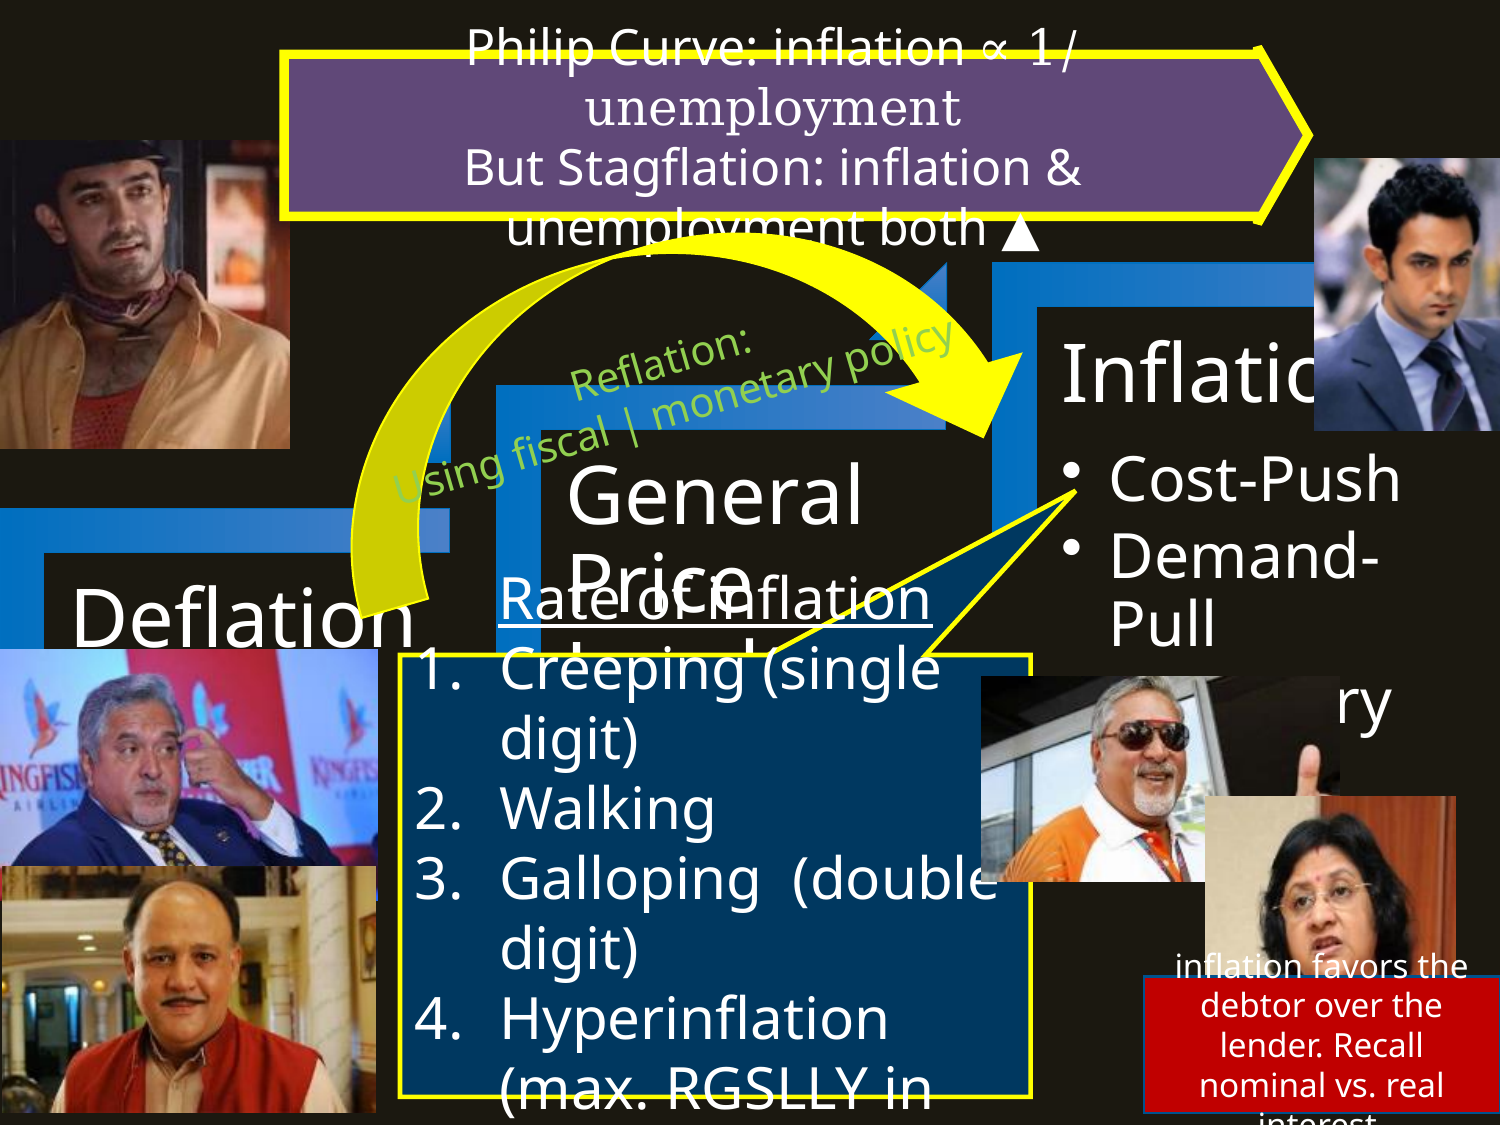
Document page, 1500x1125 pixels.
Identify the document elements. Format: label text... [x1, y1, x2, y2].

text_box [0, 262, 1443, 909]
text_box Rate of inflation Creeping (single digit) Walking Galloping (double digit) Hyperinflation (max. RGSLLY in Germany) [399, 909, 1032, 1098]
picture [1313, 158, 1500, 431]
picture [981, 676, 1340, 882]
picture [0, 649, 378, 1113]
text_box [1143, 796, 1500, 1113]
picture [0, 140, 290, 449]
text_box Philip Curve: inflation ∝ 1/ unemployment But Stagflation: inflation & unemployment both ▲ [283, 46, 1310, 224]
text_box Reflation: Using fiscal | monetary policy [589, 232, 873, 262]
